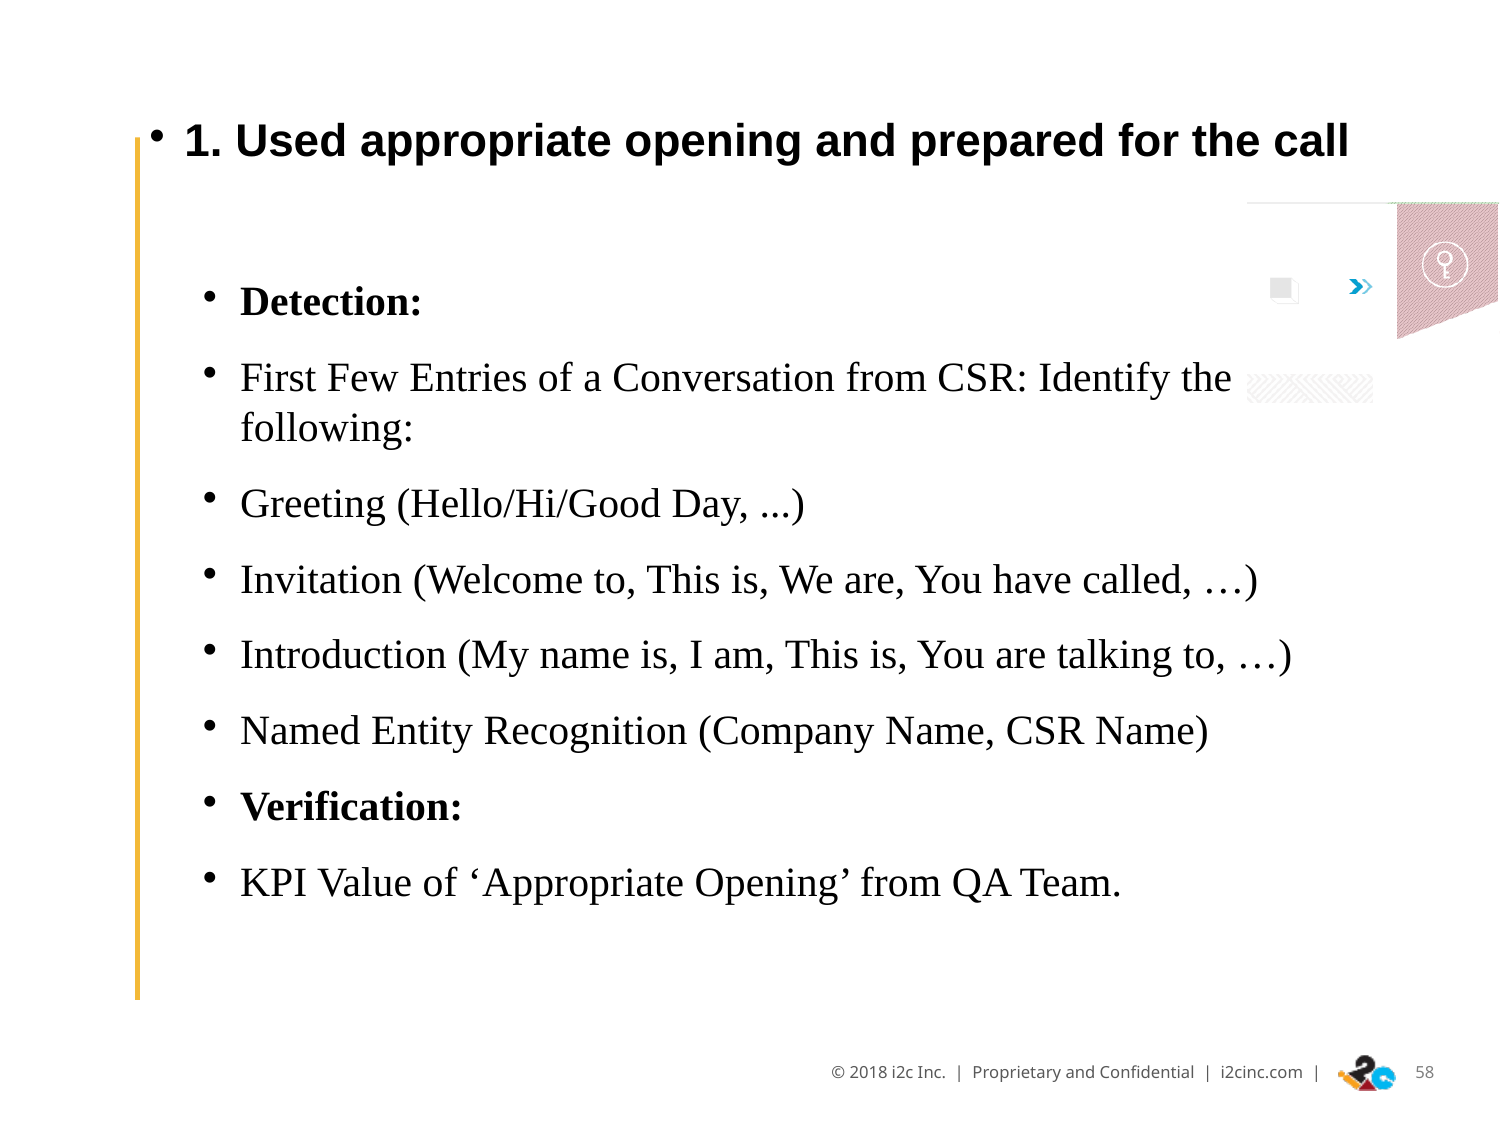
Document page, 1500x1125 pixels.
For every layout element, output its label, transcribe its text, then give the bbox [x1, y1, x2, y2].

picture [1337, 1054, 1396, 1091]
picture [1247, 202, 1500, 403]
text_box Detection: First Few Entries of a Conversation from CSR: Identify the following: Greeting (Hello/Hi/Good Day, ...) Invitation (Welcome to, This is, We are, You have called, …) Introduction (My name is, I am, This is, You are talking to, …) Named Entity Recognition (Company Name, CSR Name) Verification: KPI Value of ‘Appropriate Opening’ from QA Team. [165, 263, 1380, 916]
text_box 1. Used appropriate opening and prepared for the call [74, 111, 1425, 167]
